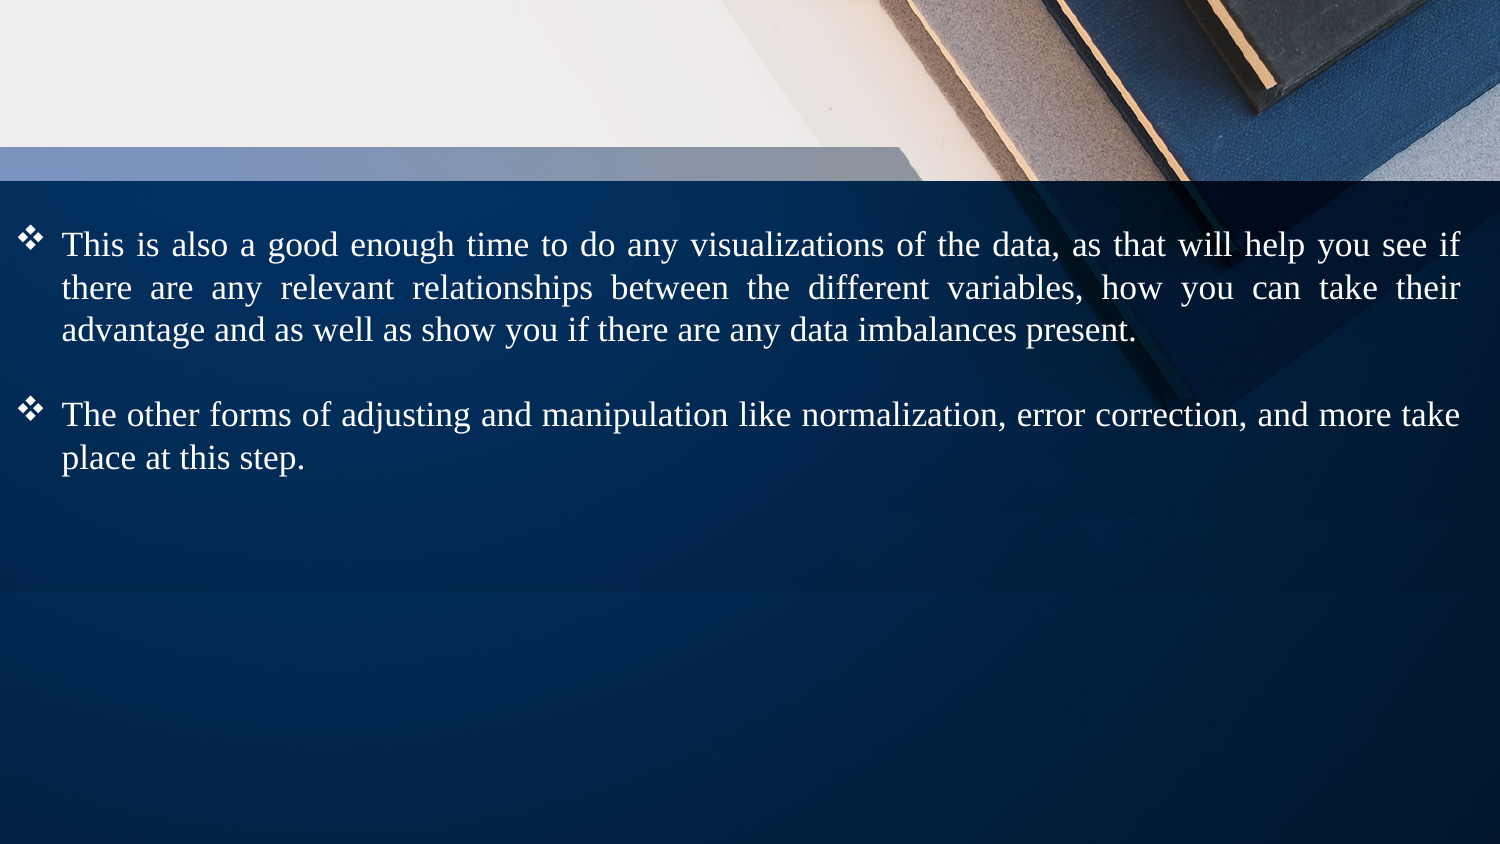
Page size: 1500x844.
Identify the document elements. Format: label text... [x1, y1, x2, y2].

picture [0, 0, 1500, 844]
text_box This is also a good enough time to do any visualizations of the data, as that will help you see if there are any relevant relationships between the different variables, how you can take their advantage and as well as show you if there are any data imbalances present. The other forms of adjusting and manipulation like normalization, error correction, and more take place at this step. [0, 171, 1477, 484]
